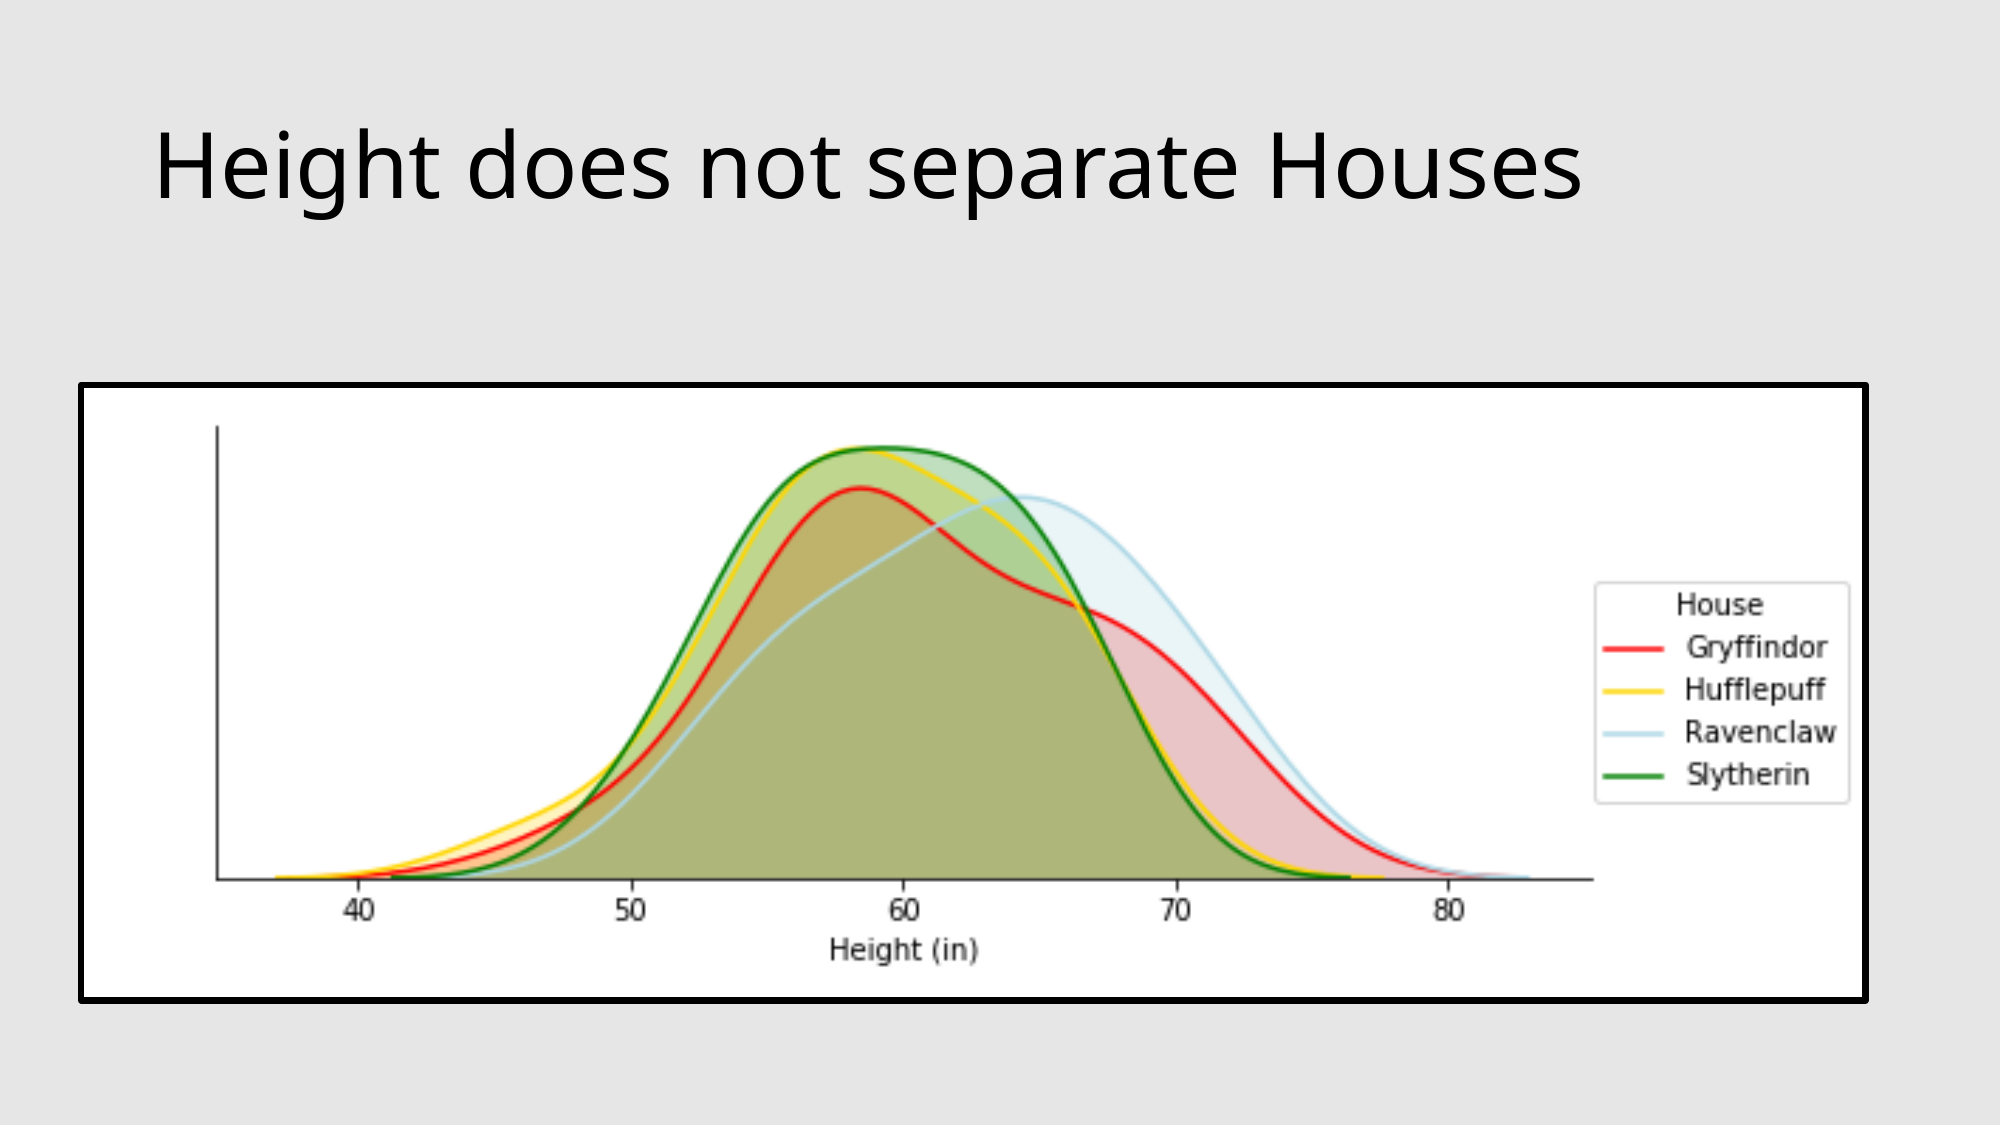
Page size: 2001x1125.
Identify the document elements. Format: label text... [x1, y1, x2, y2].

title Height does not separate Houses [137, 59, 1863, 278]
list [84, 387, 1863, 998]
